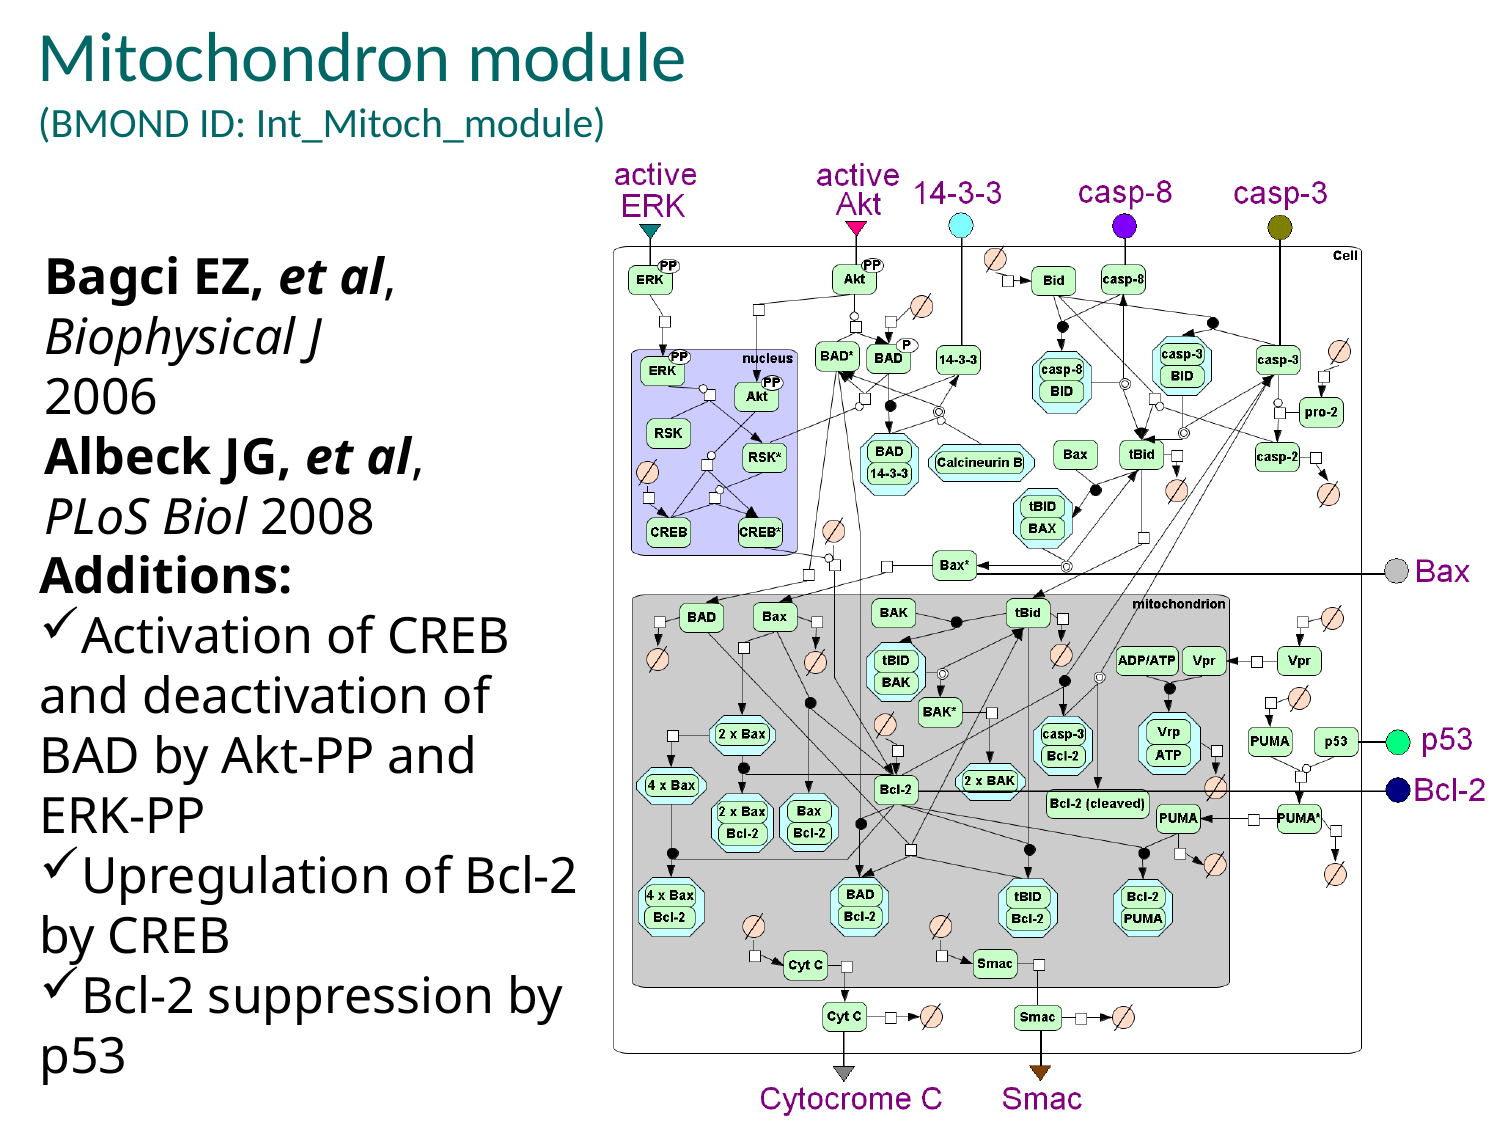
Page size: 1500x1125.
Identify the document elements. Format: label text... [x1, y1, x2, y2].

picture [608, 160, 1490, 1118]
text_box Additions: Activation of CREB and deactivation of BAD by Akt-PP and ERK-PP Upregulation of Bcl-2 by CREB Bcl-2 suppression by p53 [24, 536, 603, 1092]
text_box Bagci EZ, et al, Biophysical J 2006 Albeck JG, et al, PLoS Biol 2008 [29, 236, 455, 536]
title Mitochondron module (BMOND ID: Int_Mitoch_module) [22, 0, 1022, 161]
